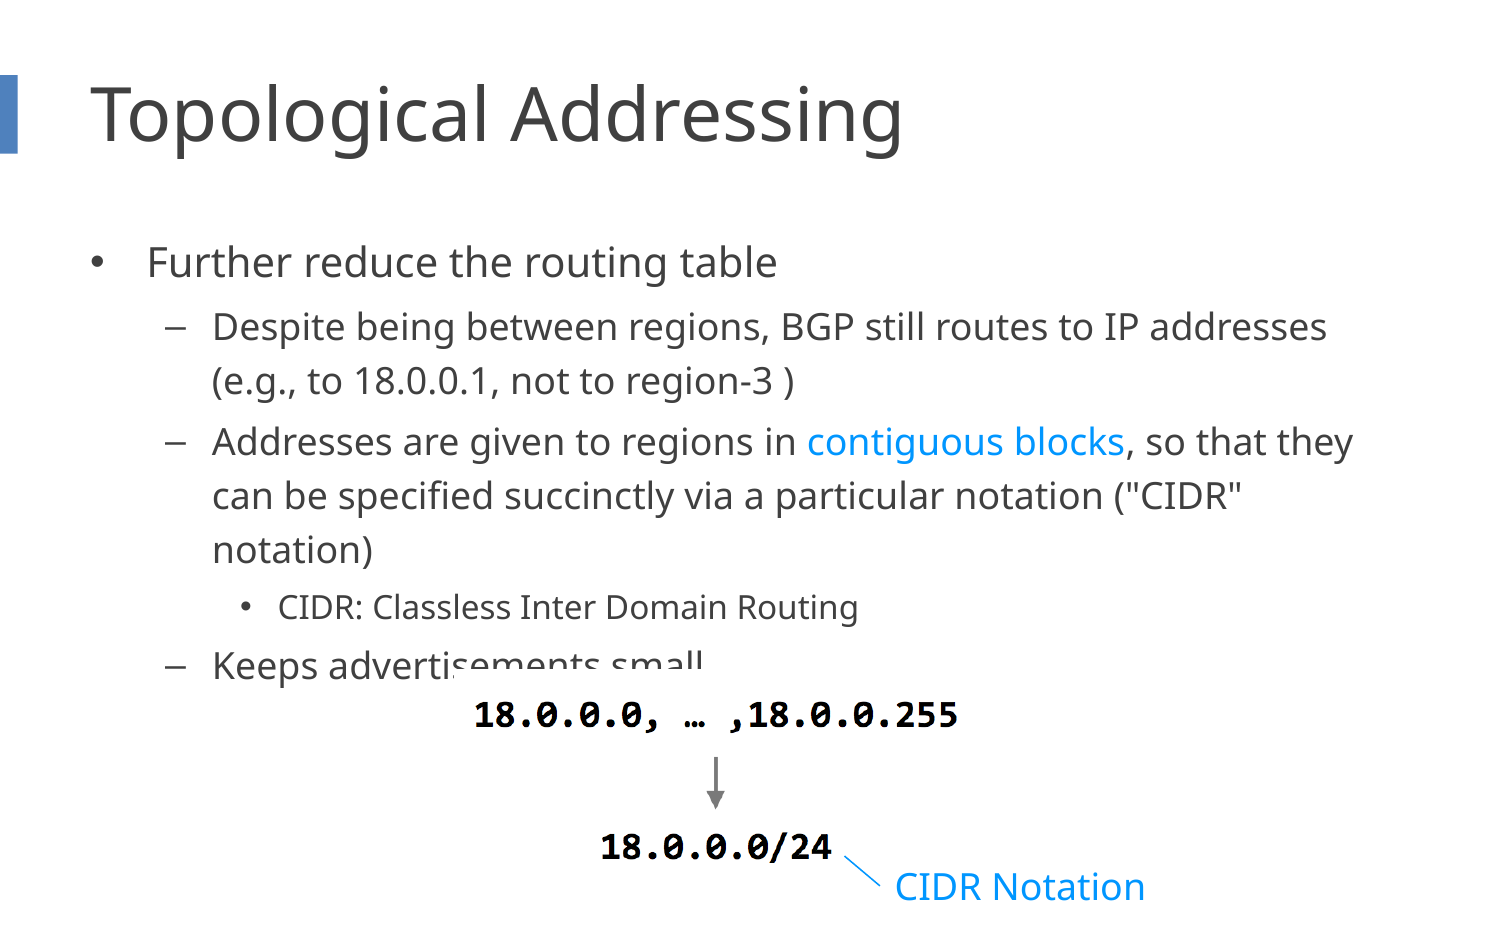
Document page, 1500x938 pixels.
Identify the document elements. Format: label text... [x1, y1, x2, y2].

list Further reduce the routing table Despite being between regions, BGP still routes to IP addresses (e.g., to 18.0.0.1, not to region-3 ) Addresses are given to regions in contiguous blocks, so that they can be specified succinctly via a particular notation ("CIDR" notation) CIDR: Classless Inter Domain Routing Keeps advertisements small [75, 218, 1425, 838]
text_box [844, 855, 881, 887]
text_box CIDR Notation [879, 856, 1199, 916]
title Topological Addressing [75, 37, 1425, 186]
picture [454, 669, 987, 887]
